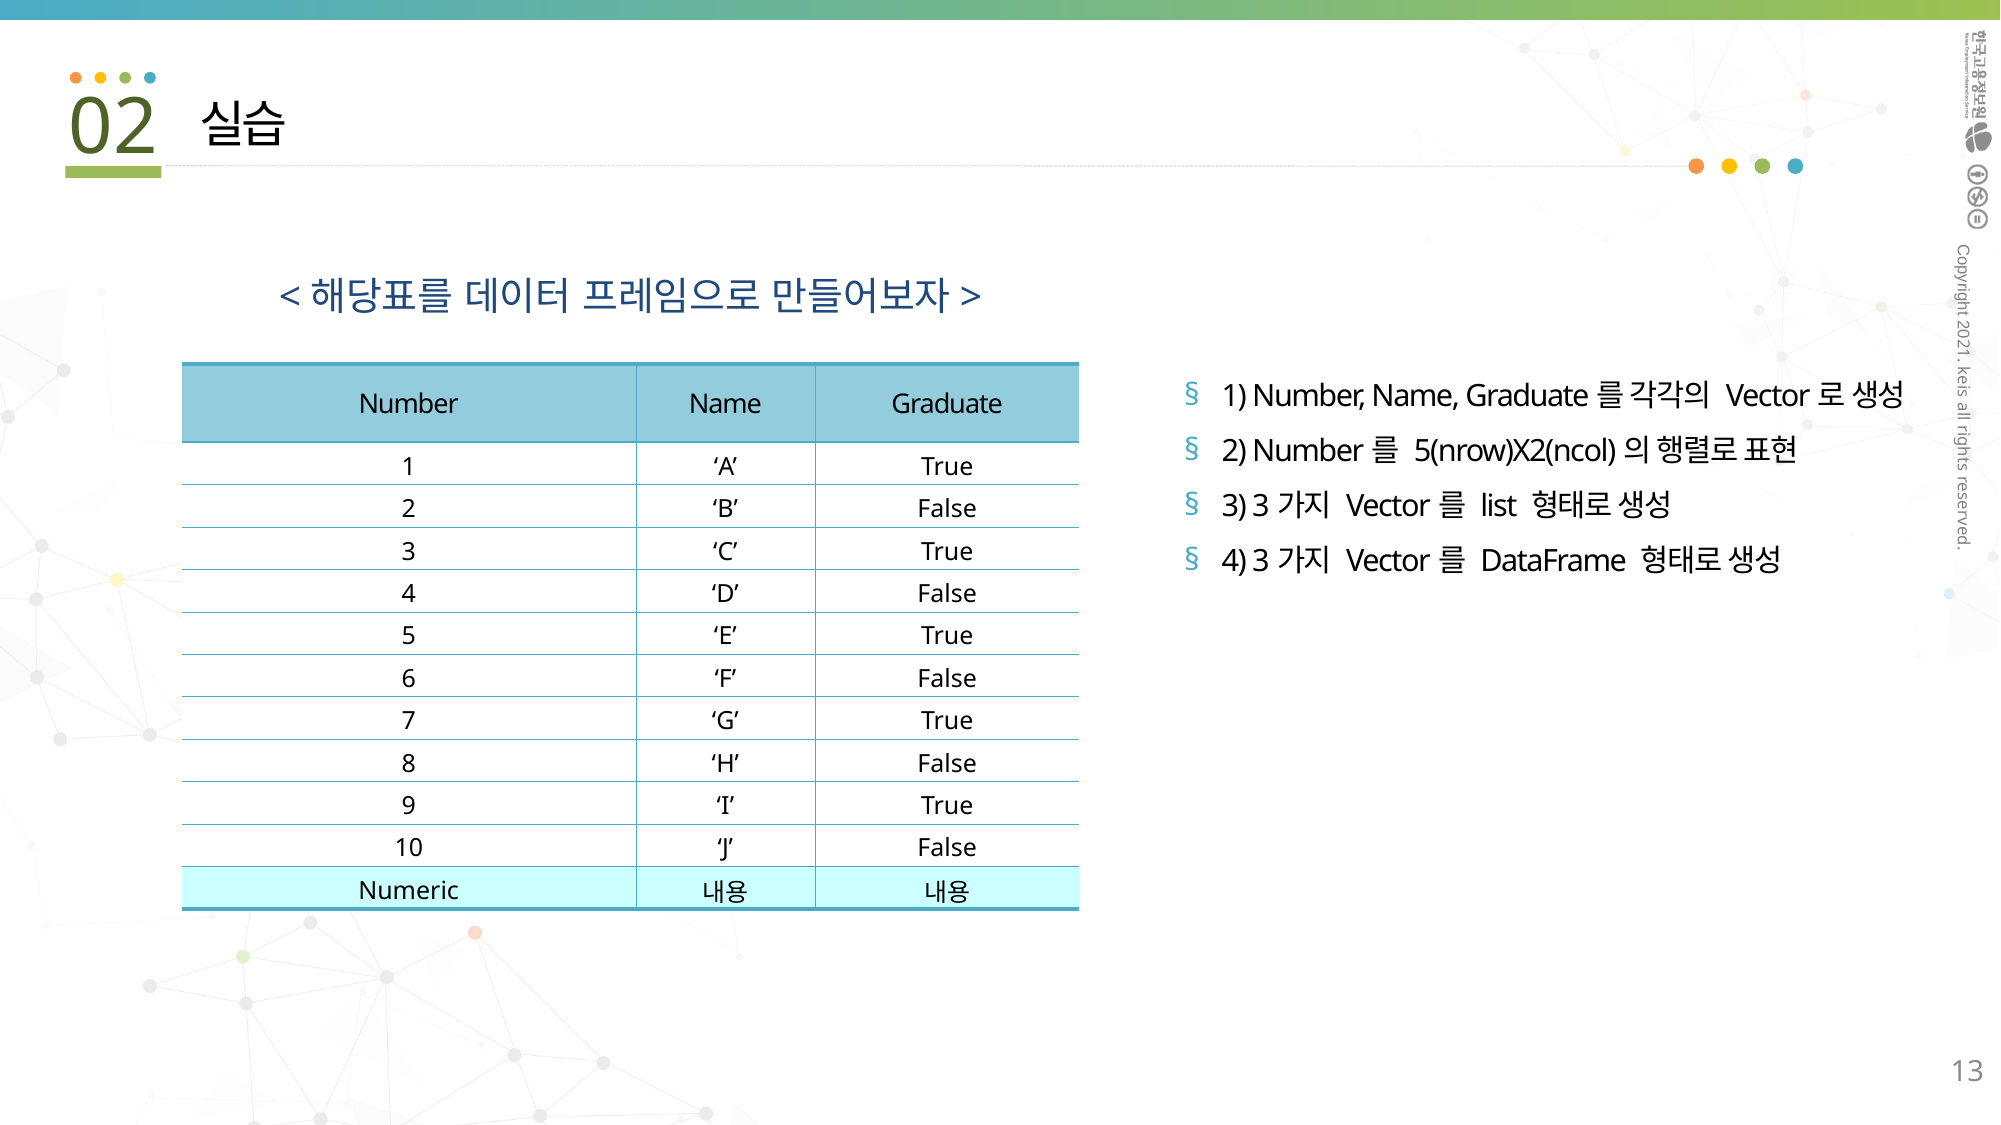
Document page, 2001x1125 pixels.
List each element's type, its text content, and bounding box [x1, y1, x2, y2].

slide_number 13 [1532, 1042, 1999, 1103]
table_cell False [816, 657, 1079, 696]
table_cell 10 [182, 825, 636, 866]
table_cell 8 [182, 740, 636, 781]
table_cell ‘G’ [637, 697, 815, 739]
table_cell ‘H’ [637, 740, 815, 781]
table_cell Numeric [182, 867, 636, 907]
table_cell 6 [182, 657, 636, 696]
table_cell ‘F’ [637, 657, 815, 696]
table_cell ‘J’ [637, 825, 815, 866]
table_cell True [816, 782, 1079, 824]
table_cell False [816, 740, 1079, 781]
table_cell 내용 [637, 867, 815, 907]
table_cell 9 [182, 782, 636, 824]
table_cell ‘I’ [637, 782, 815, 824]
table_cell 7 [182, 697, 636, 739]
table_cell True [816, 697, 1079, 739]
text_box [0, 0, 2000, 657]
table_cell False [816, 825, 1079, 866]
table_cell 내용 [816, 867, 1079, 907]
